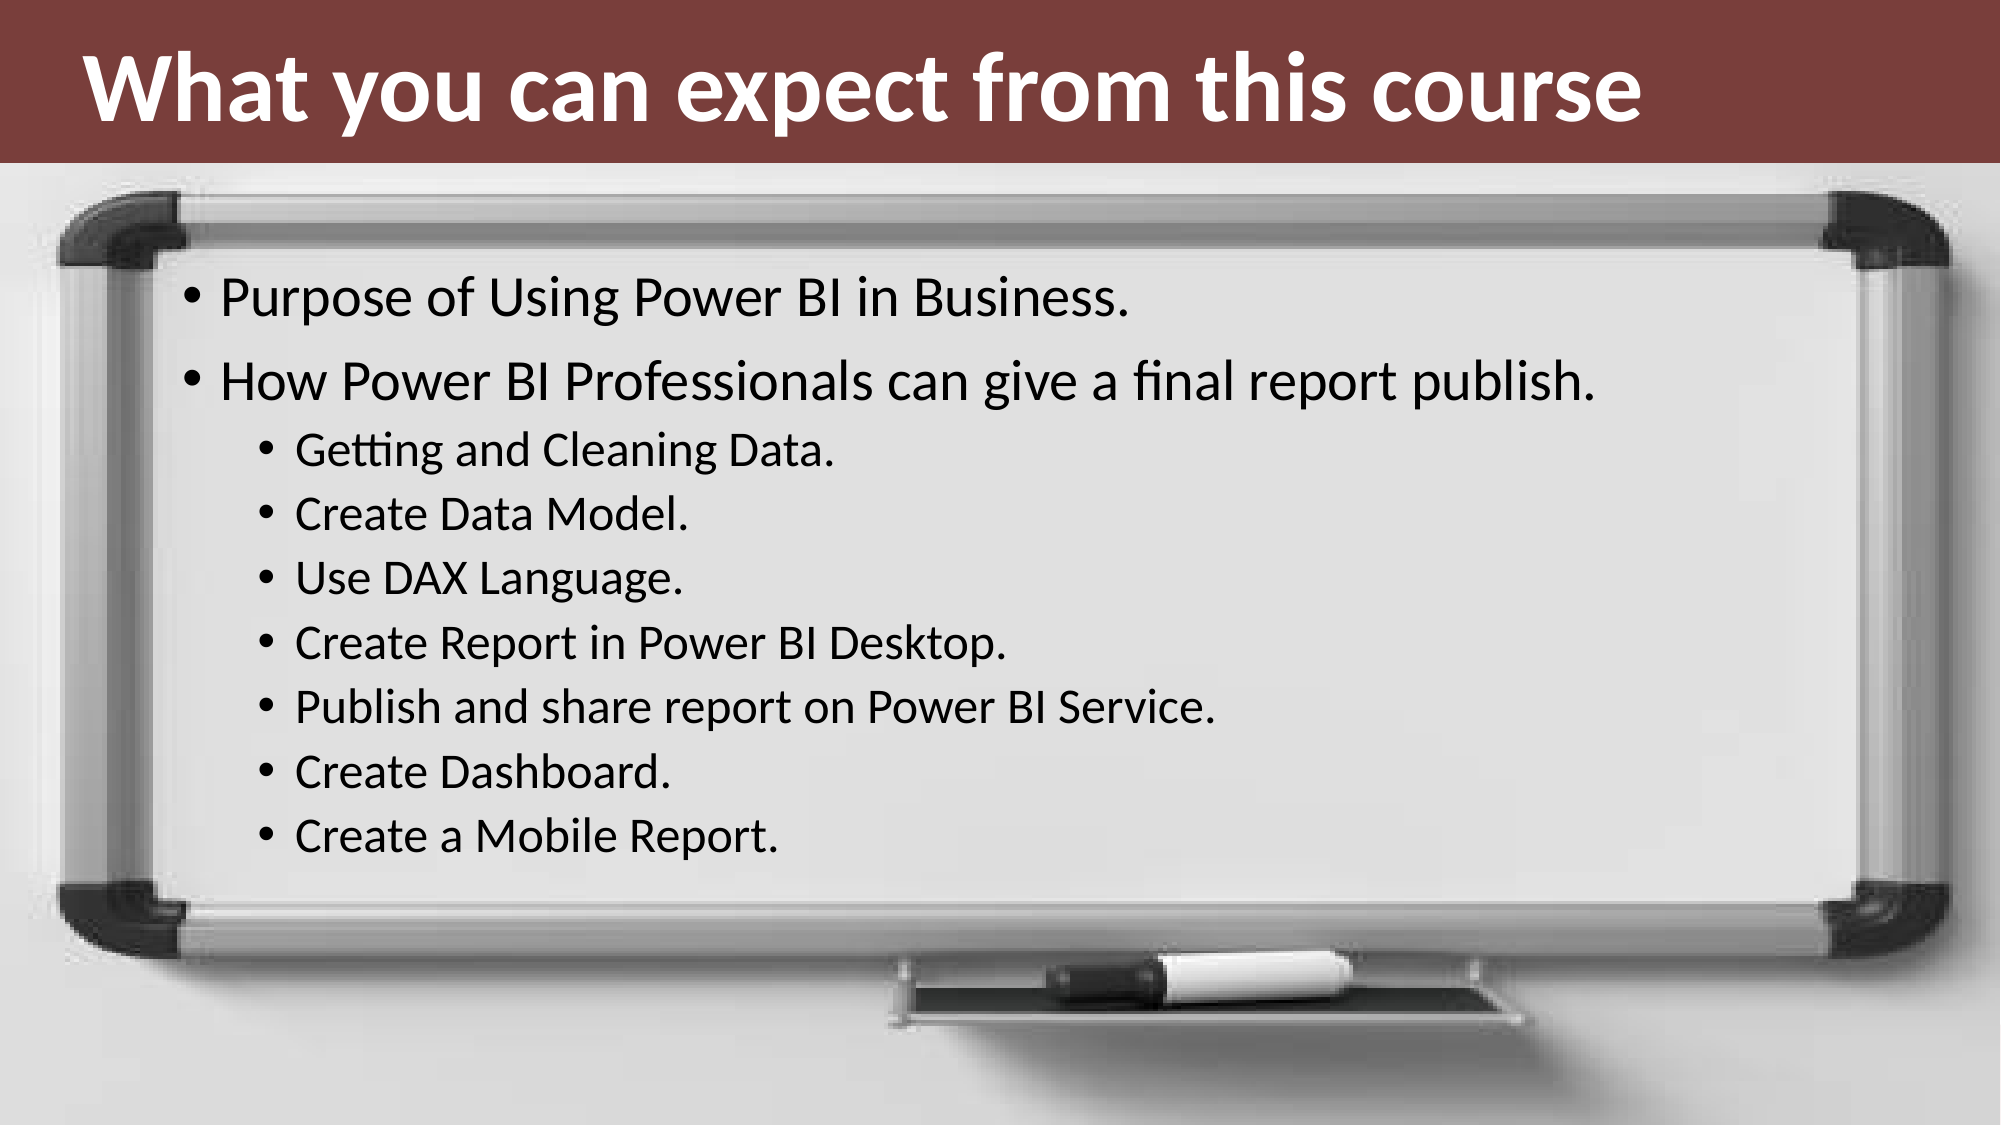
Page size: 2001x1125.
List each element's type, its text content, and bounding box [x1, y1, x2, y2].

picture [0, 0, 2001, 1125]
text_box What you can expect from this course [0, 0, 2000, 61]
